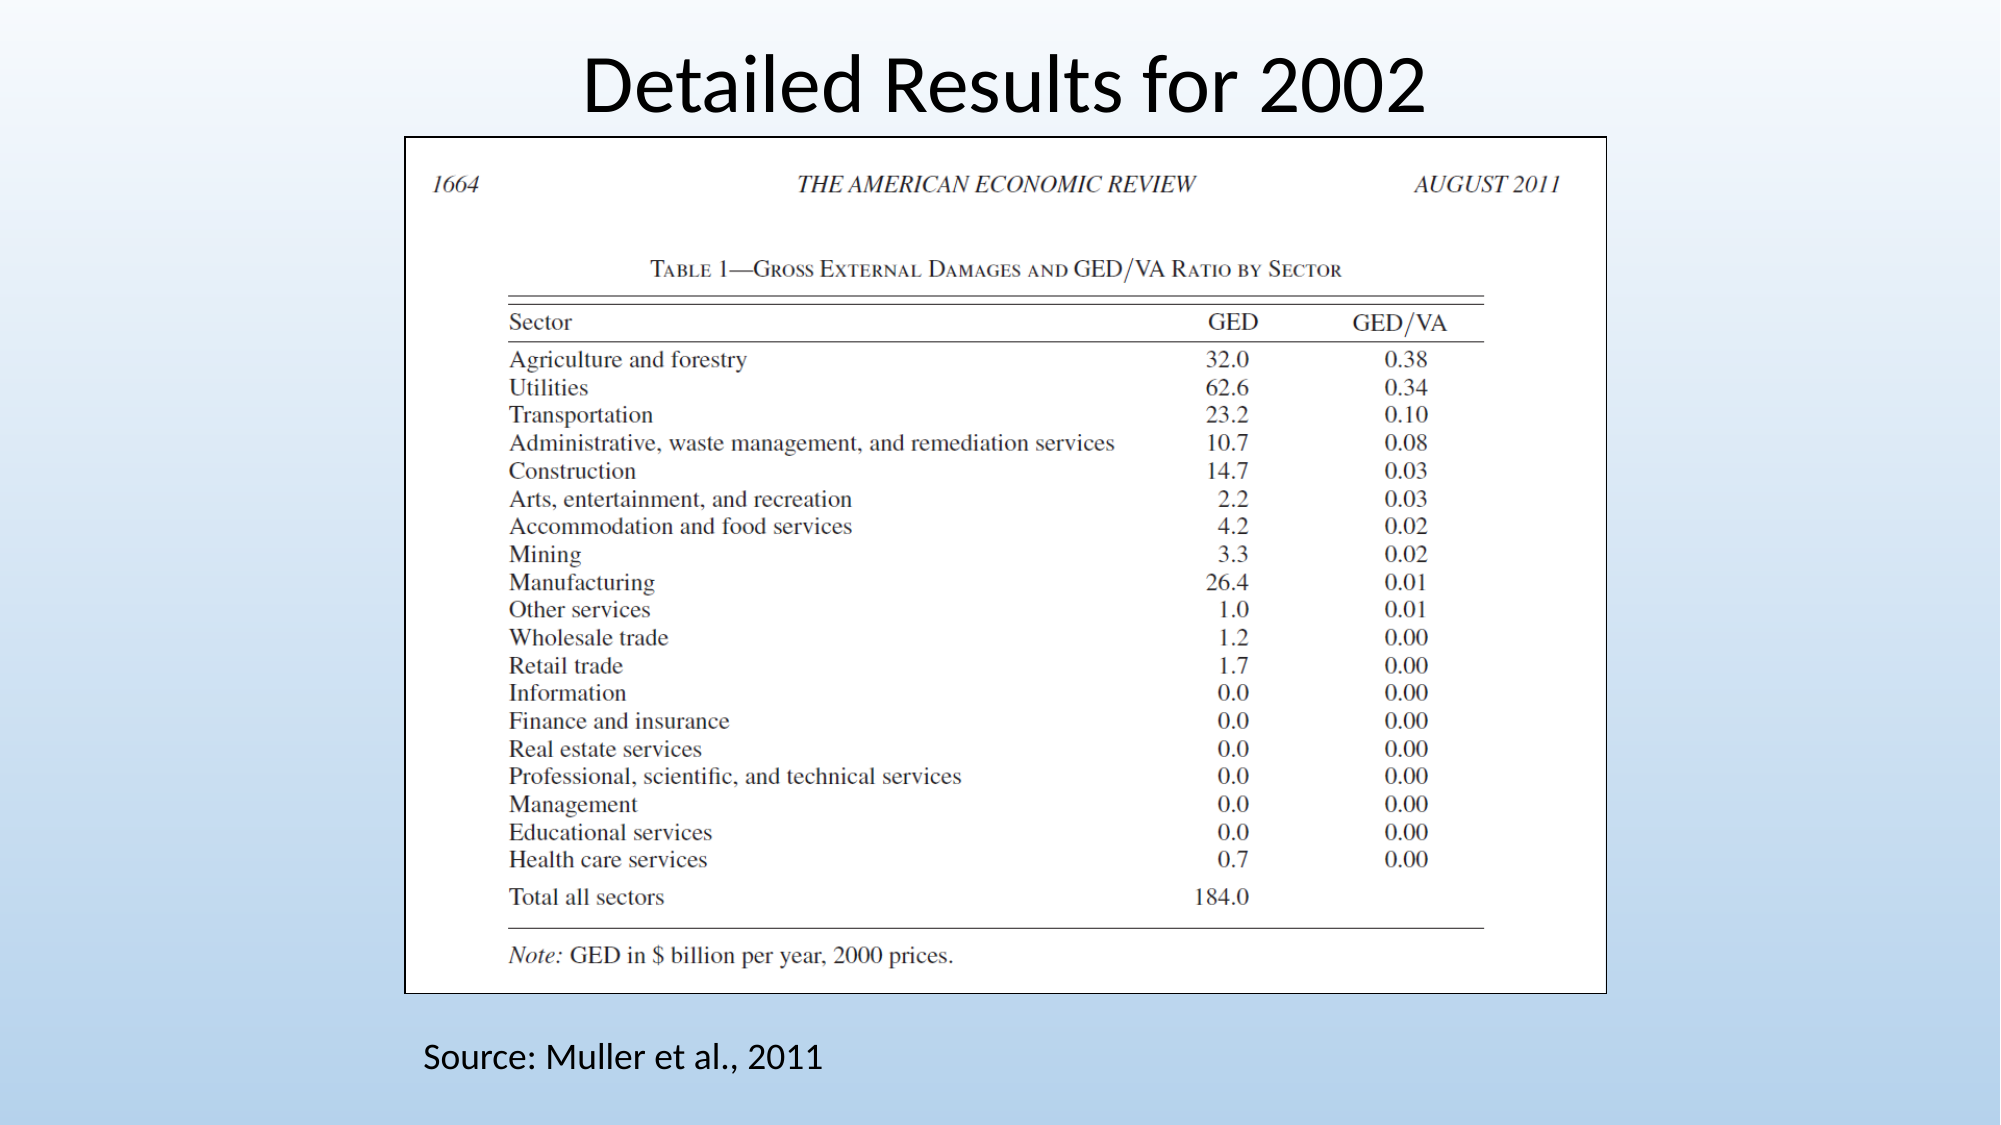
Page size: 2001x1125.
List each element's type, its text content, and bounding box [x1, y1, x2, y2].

text_box Source: Muller et al., 2011 [408, 1024, 839, 1085]
text_box Detailed Results for 2002 [568, 21, 1444, 137]
picture [405, 137, 1606, 993]
